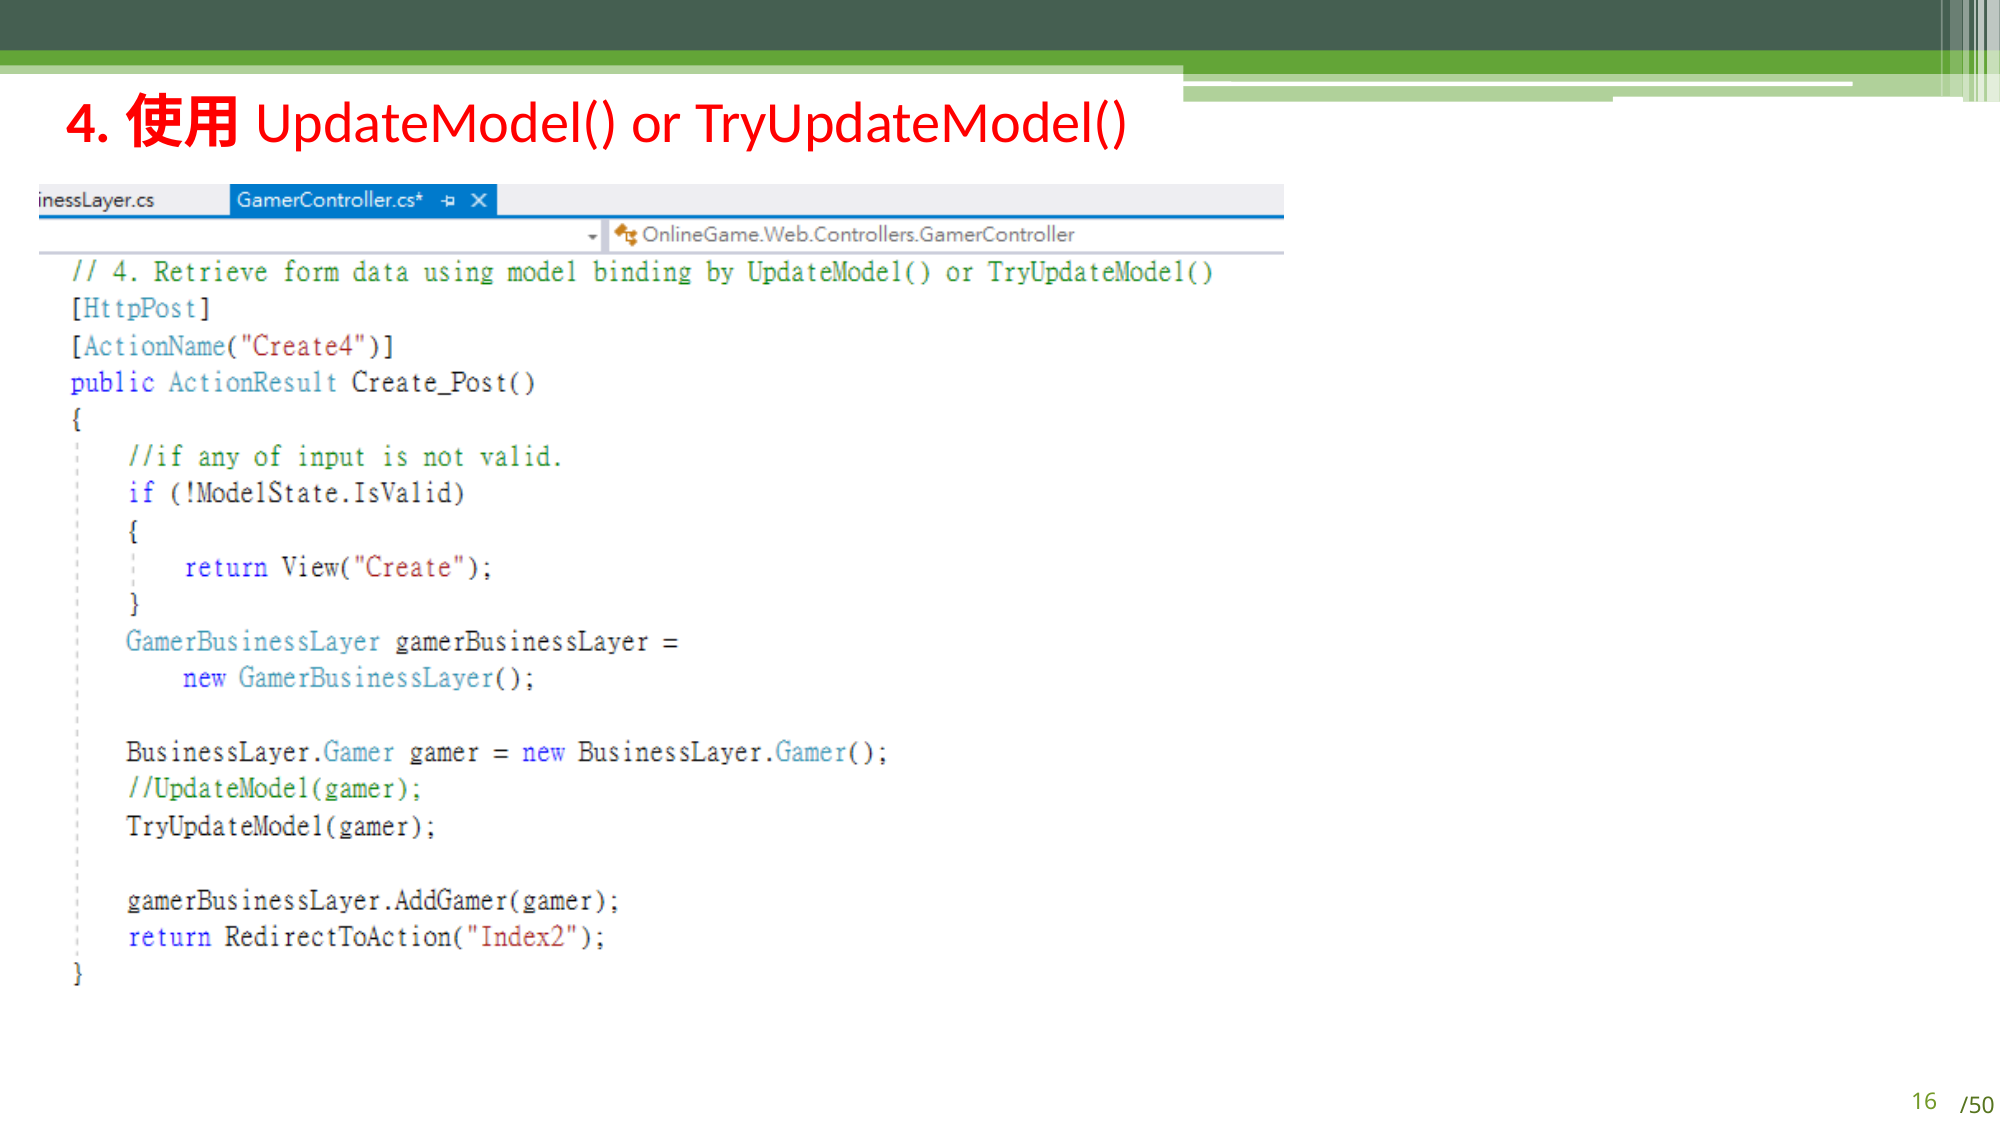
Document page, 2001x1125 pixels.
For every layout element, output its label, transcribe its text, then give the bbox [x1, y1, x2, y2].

text_box 4.使用UpdateModel() or TryUpdateModel() [51, 77, 1145, 162]
picture [39, 184, 1284, 999]
footer /50 [1953, 1083, 2000, 1124]
slide_number 15 [1785, 1065, 1953, 1125]
